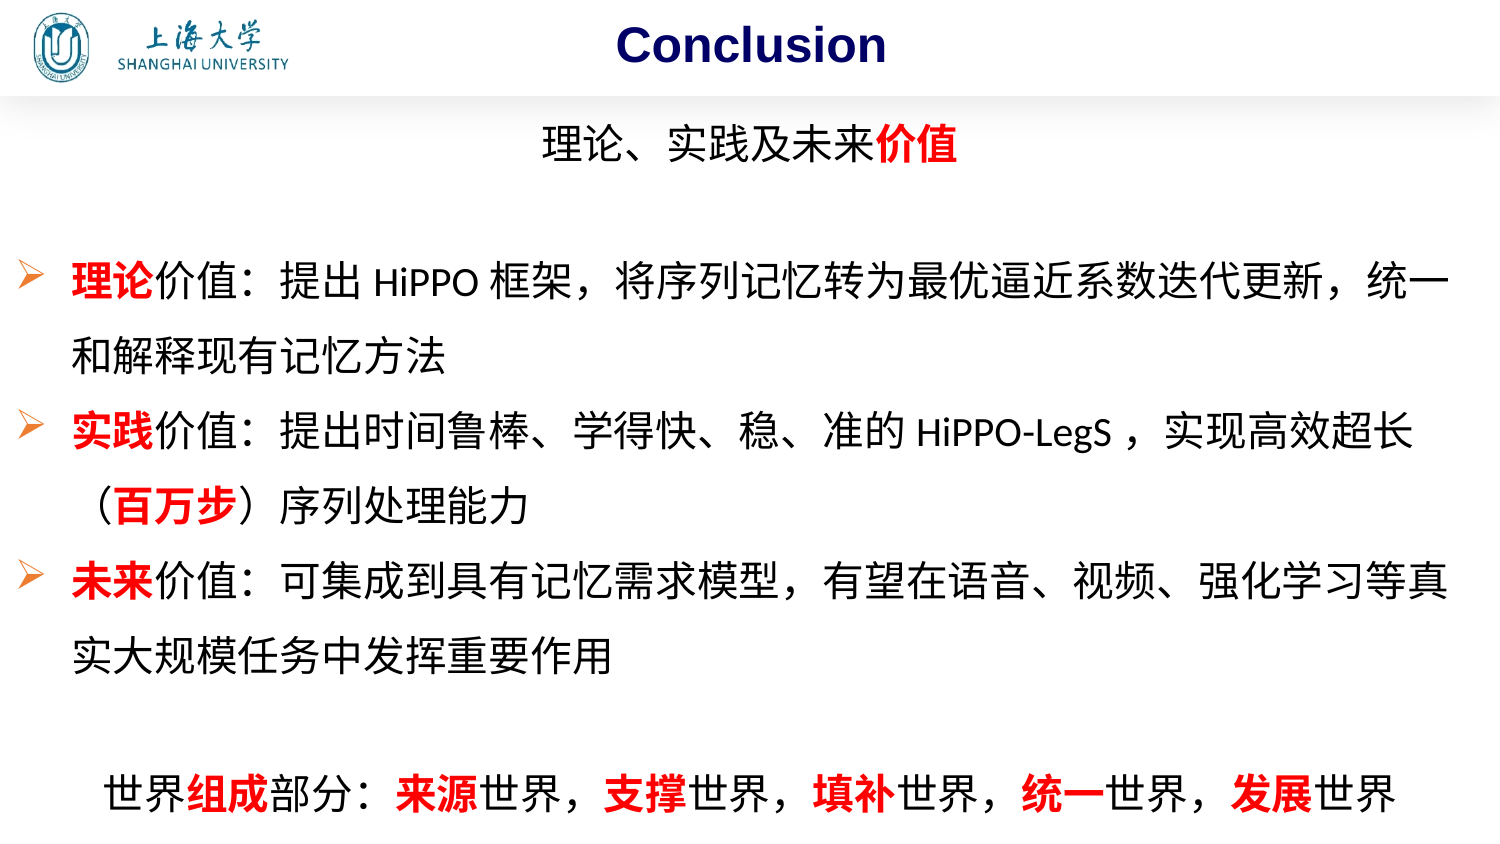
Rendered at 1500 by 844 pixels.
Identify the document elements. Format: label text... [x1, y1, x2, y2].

text_box 理论价值：提出HiPPO框架，将序列记忆转为最优逼近系数迭代更新，统一和解释现有记忆方法 实践价值：提出时间鲁棒、学得快、稳、准的HiPPO-LegS，实现高效超长（百万步）序列处理能力 未来价值：可集成到具有记忆需求模型，有望在语音、视频、强化学习等真实大规模任务中发挥重要作用 [0, 222, 1493, 688]
text_box 世界组成部分：来源世界，支撑世界，填补世界，统一世界，发展世界 [0, 760, 1500, 825]
text_box 理论、实践及未来价值 [0, 110, 1500, 176]
text_box Conclusion [0, 0, 1500, 95]
